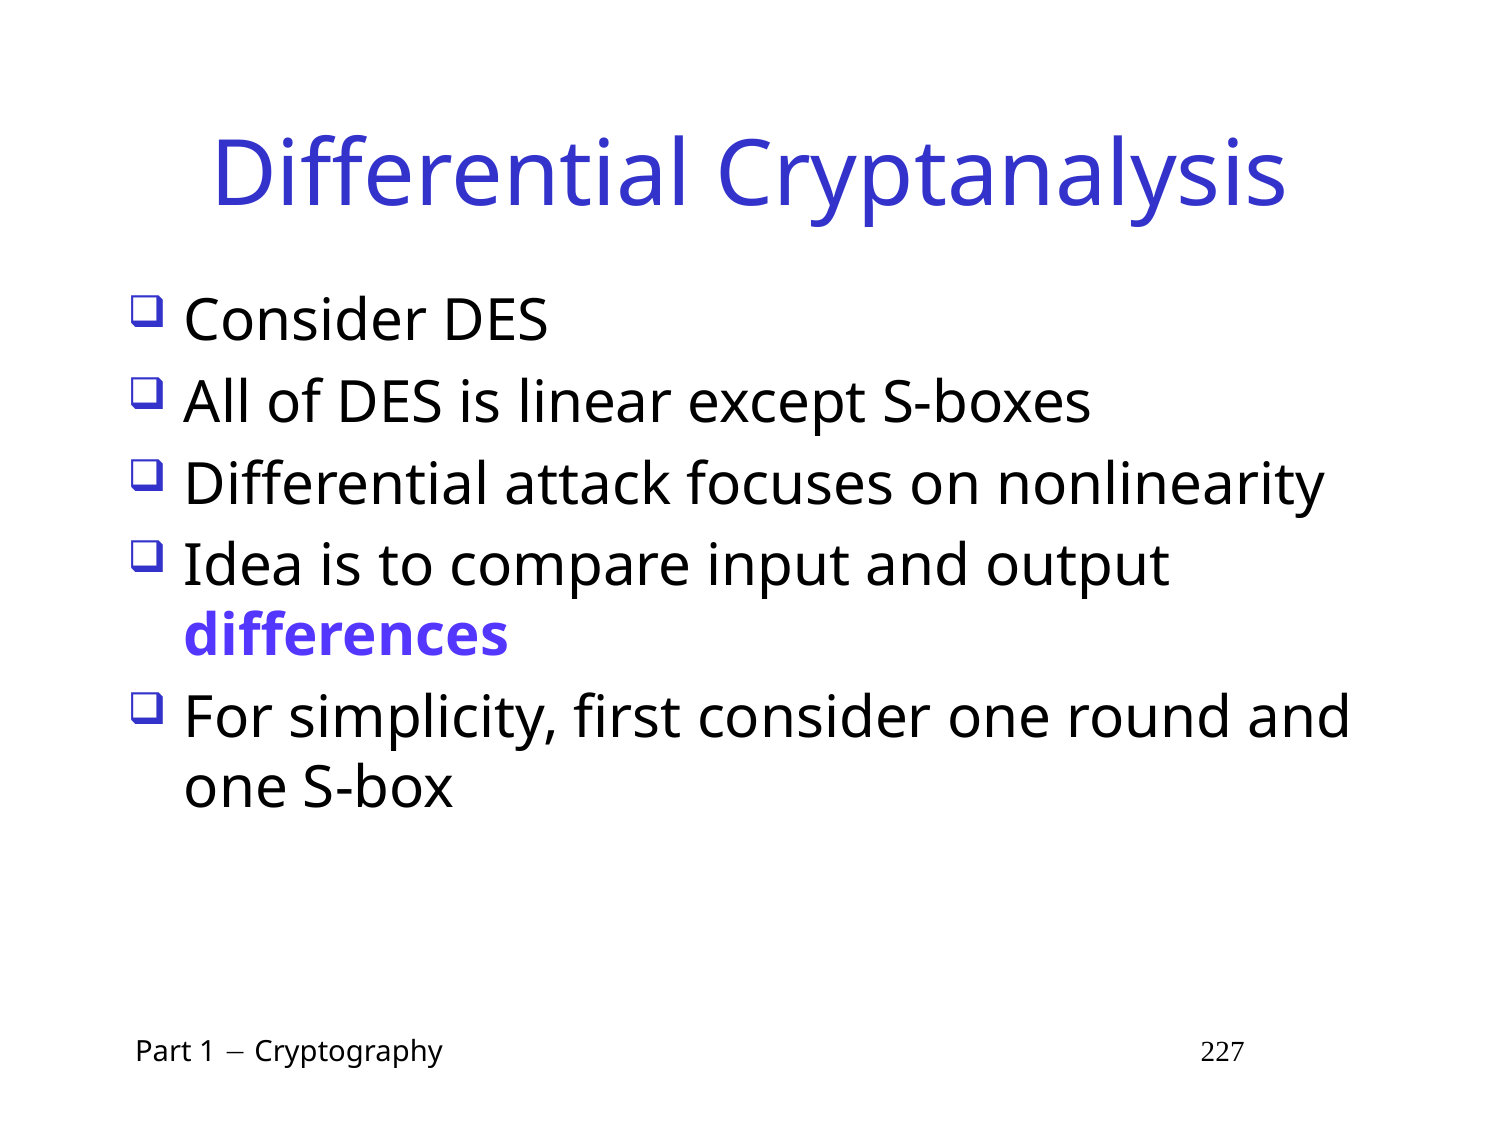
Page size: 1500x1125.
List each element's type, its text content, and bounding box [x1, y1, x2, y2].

footer Part 1  Cryptography 227 [112, 1024, 1401, 1101]
title Differential Cryptanalysis [112, 74, 1388, 263]
list Consider DES All of DES is linear except S-boxes Differential attack focuses on nonlinearity Idea is to compare input and output differences For simplicity, first consider one round and one S-box [112, 274, 1376, 976]
